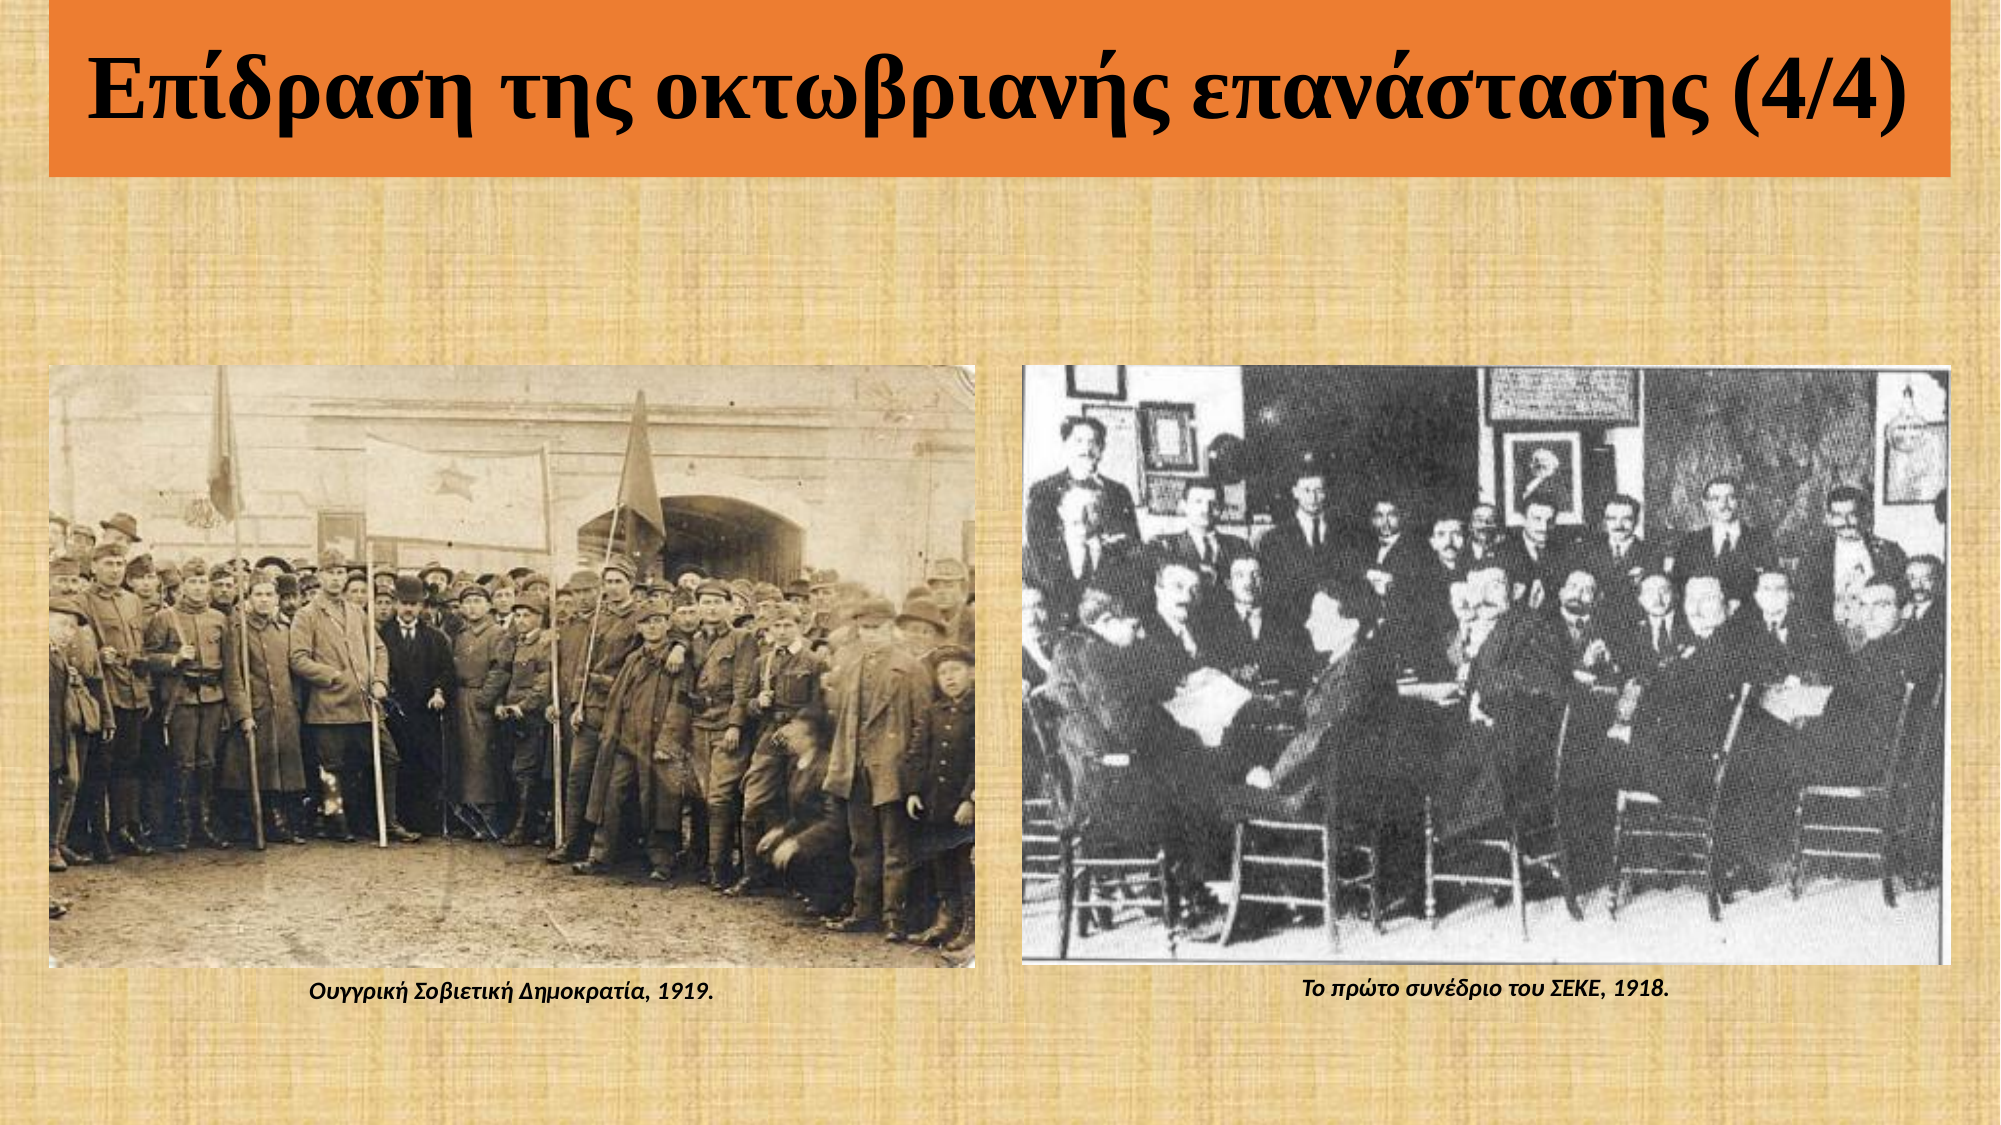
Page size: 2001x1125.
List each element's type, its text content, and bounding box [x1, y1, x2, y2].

text_box Επίδραση της οκτωβριανής επανάστασης (4/4) [49, 0, 1951, 178]
picture [0, 0, 2001, 1125]
text_box Ουγγρική Σοβιετική Δημοκρατία, 1919. [58, 968, 967, 1013]
text_box Το πρώτο συνέδριο του ΣΕΚΕ, 1918. [1030, 965, 1943, 1009]
